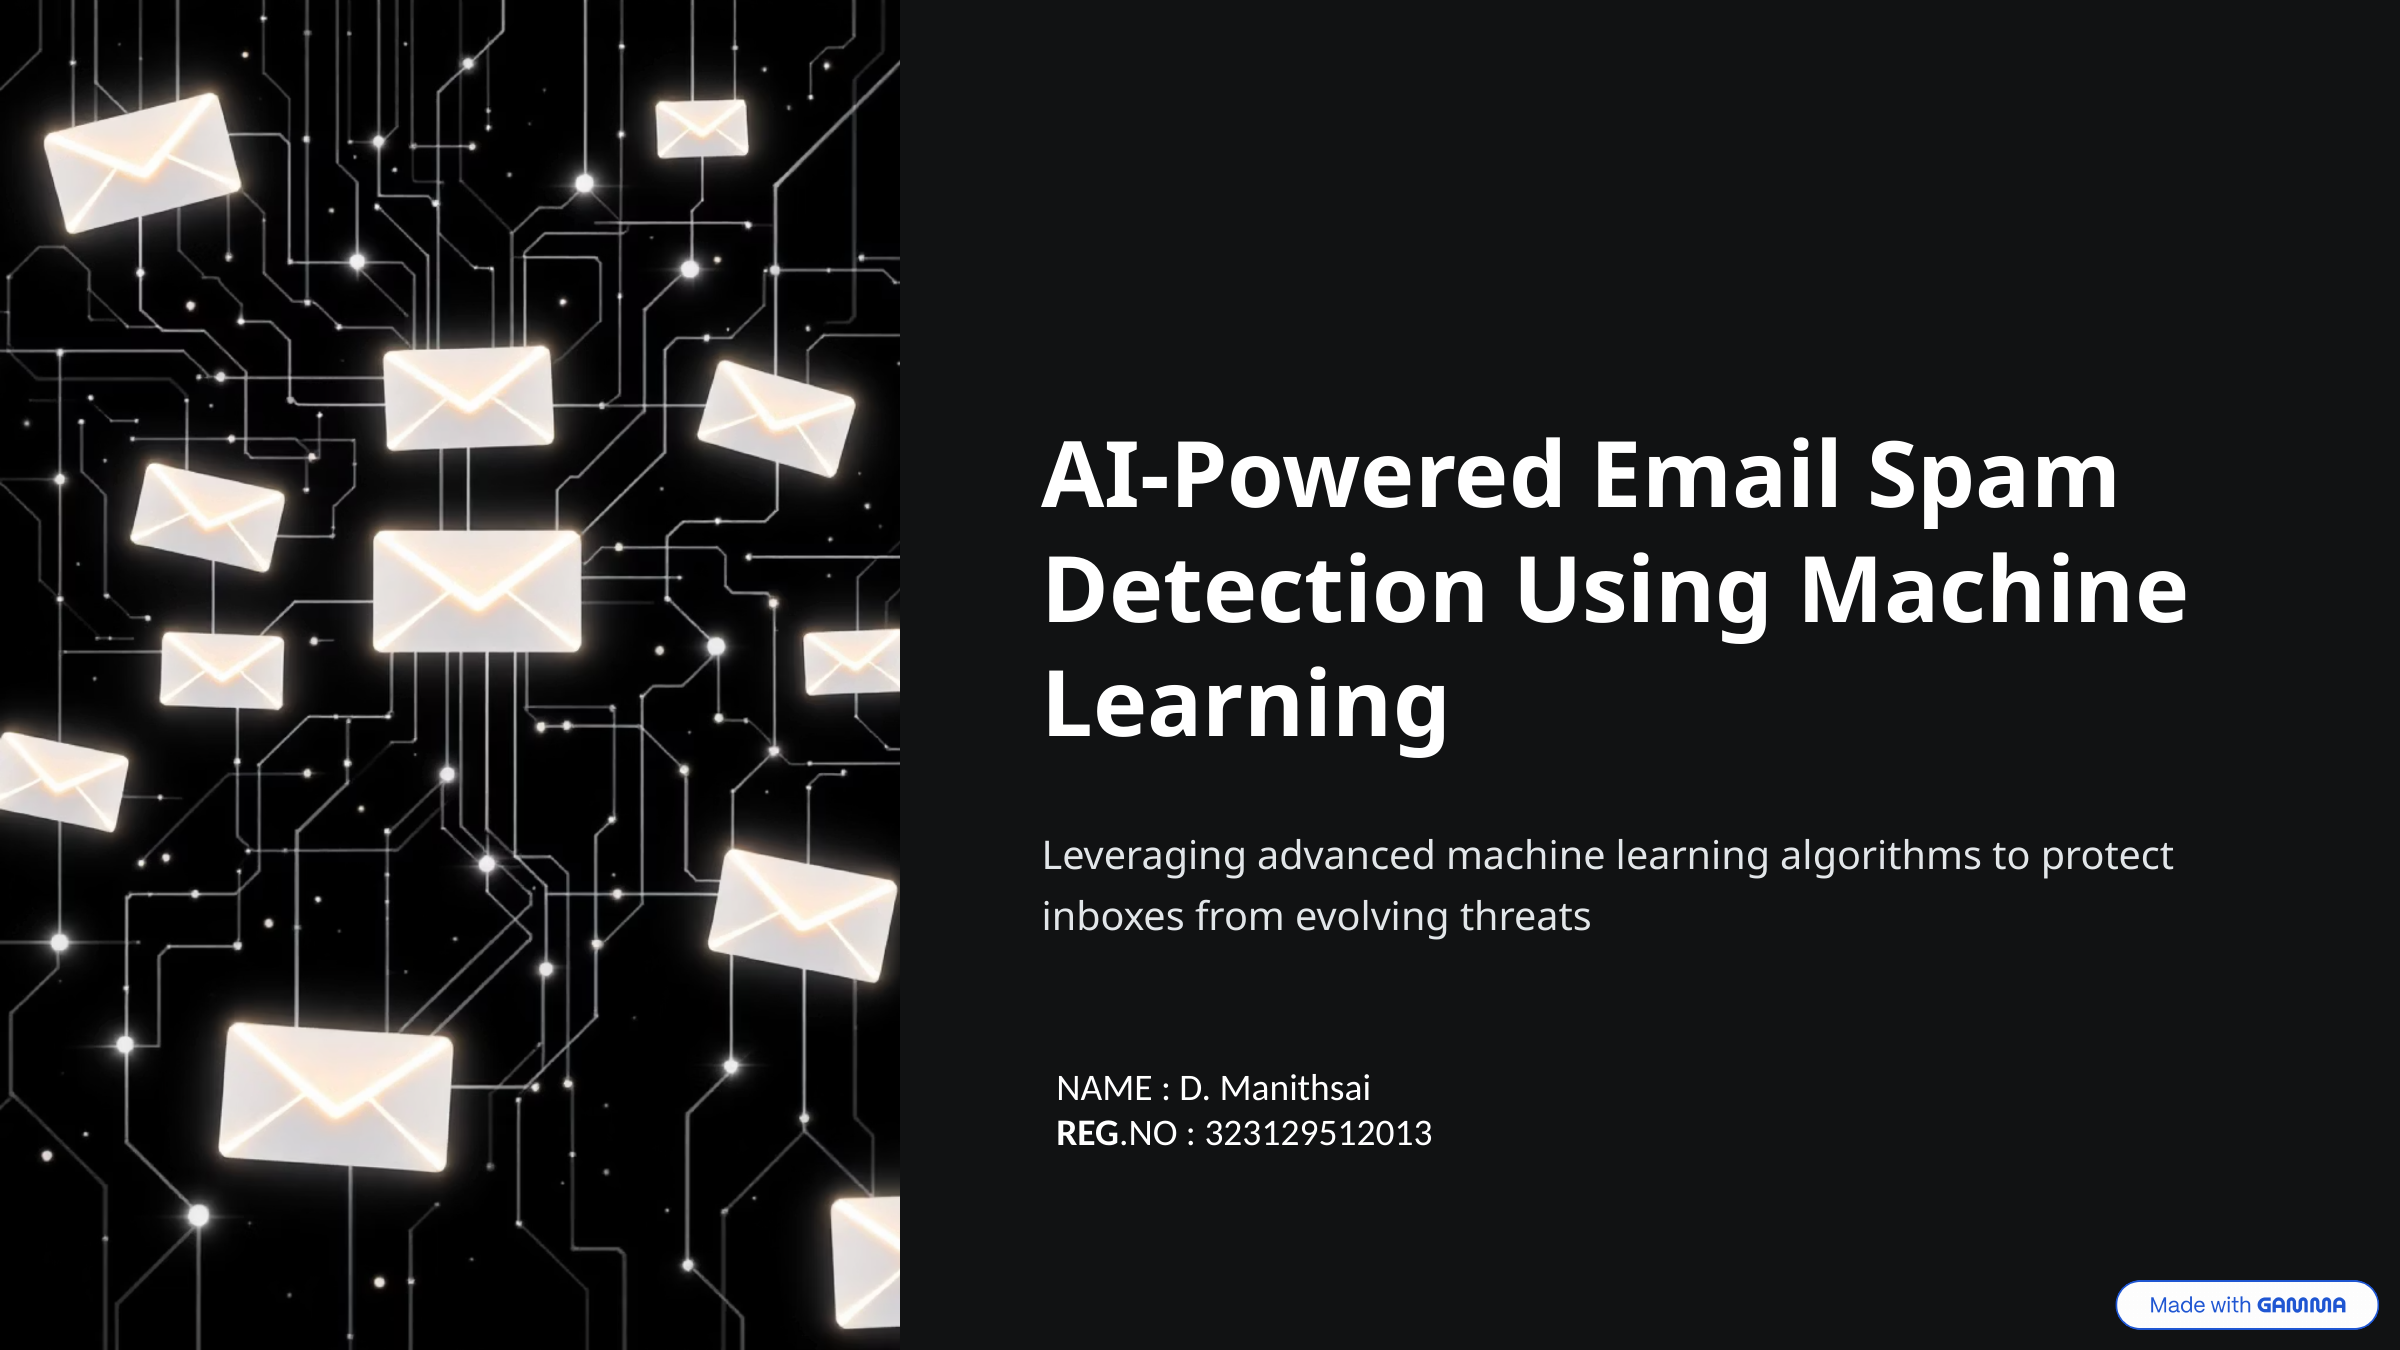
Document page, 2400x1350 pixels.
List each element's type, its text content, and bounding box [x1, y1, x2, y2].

text_box AI-Powered Email Spam Detection Using Machine Learning [1041, 411, 2259, 757]
picture [0, 0, 900, 1350]
text_box Leveraging advanced machine learning algorithms to protect inboxes from evolving threats [1041, 817, 2259, 939]
picture [2106, 1271, 2389, 1339]
text_box NAME : D. Manithsai REG.NO : 323129512013 [1041, 1055, 1590, 1161]
